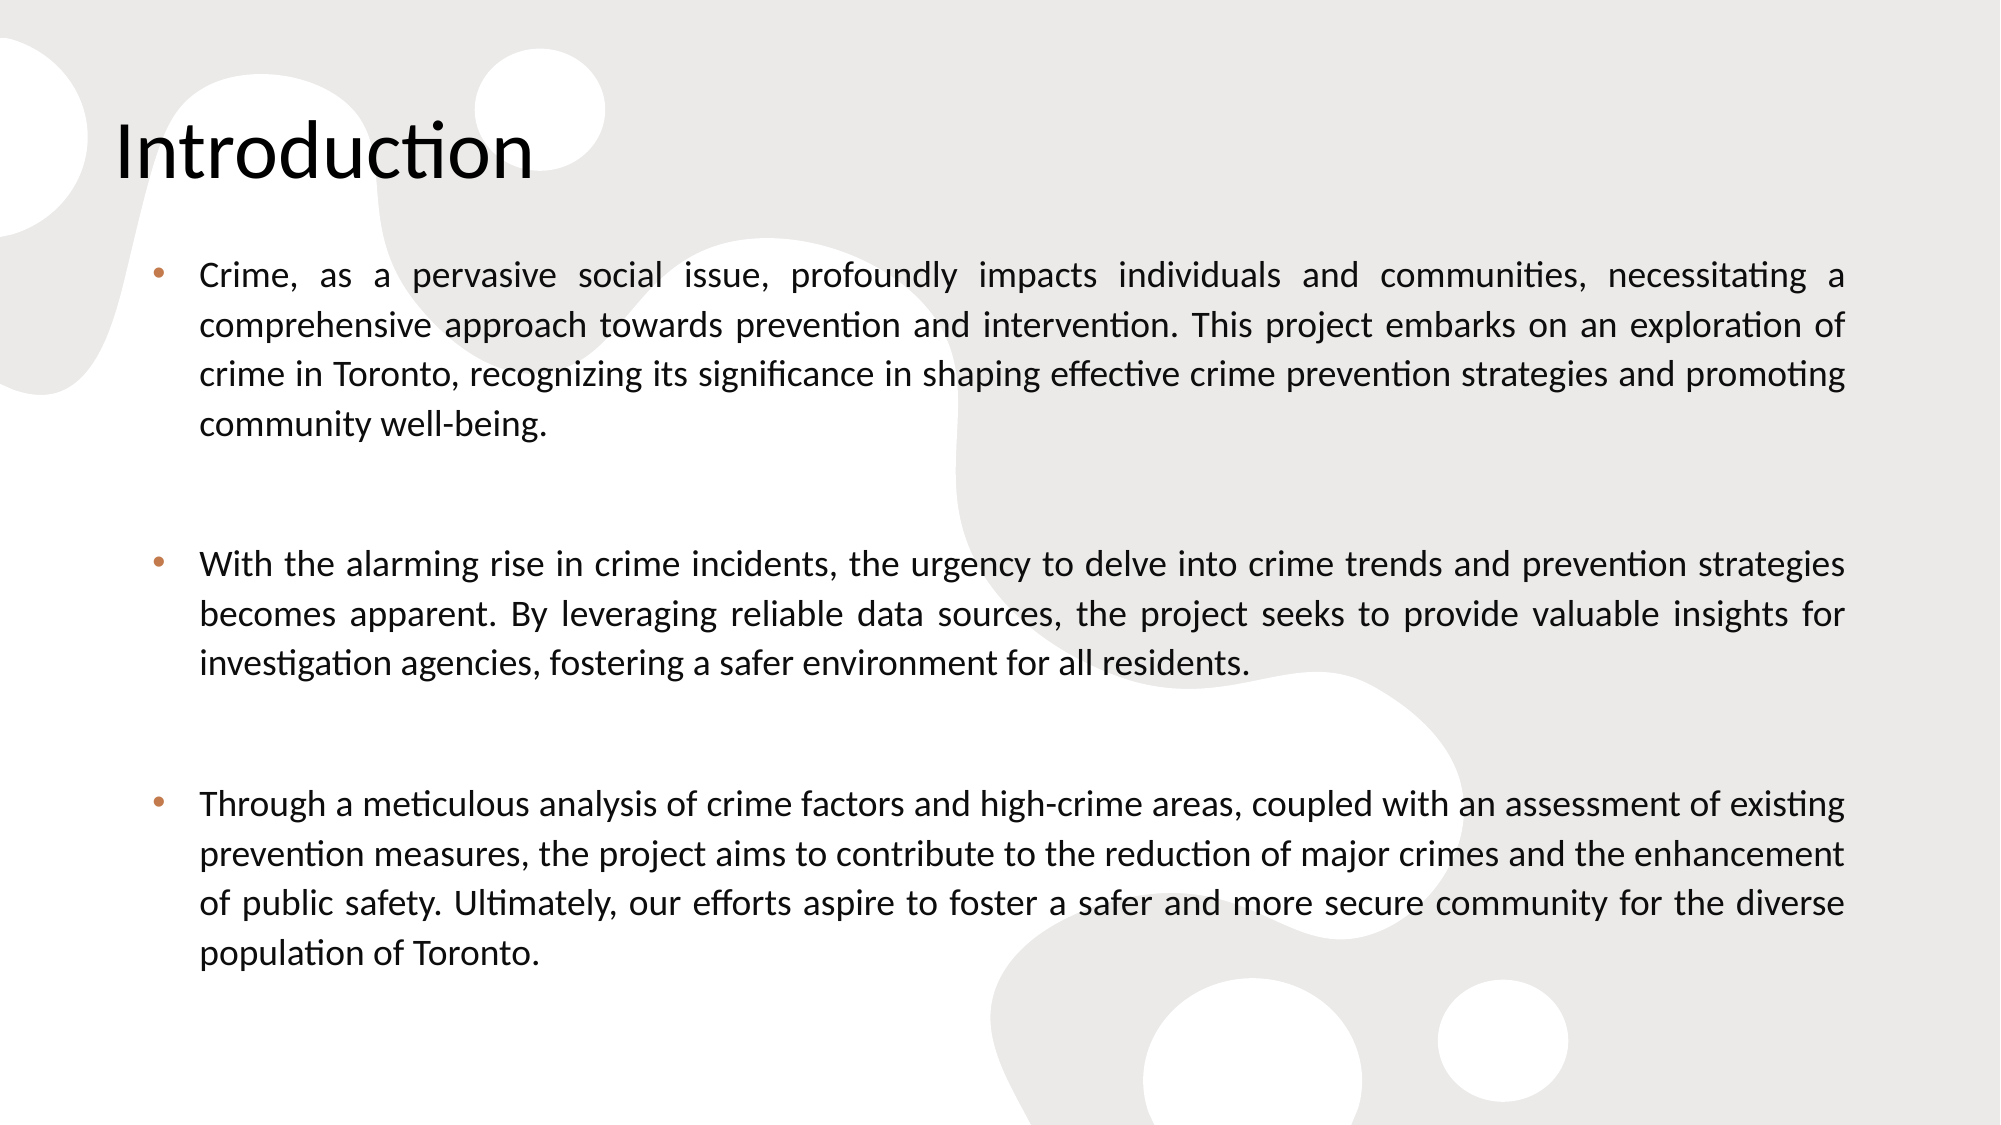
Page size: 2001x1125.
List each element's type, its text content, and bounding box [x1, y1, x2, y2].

title Introduction [99, 42, 1900, 207]
text_box Crime, as a pervasive social issue, profoundly impacts individuals and communities, necessitating a comprehensive approach towards prevention and intervention. This project embarks on an exploration of crime in Toronto, recognizing its significance in shaping effective crime prevention strategies and promoting community well-being. With the alarming rise in crime incidents, the urgency to delve into crime trends and prevention strategies becomes apparent. By leveraging reliable data sources, the project seeks to provide valuable insights for investigation agencies, fostering a safer environment for all residents. Through a meticulous analysis of crime factors and high-crime areas, coupled with an assessment of existing prevention measures, the project aims to contribute to the reduction of major crimes and the enhancement of public safety. Ultimately, our efforts aspire to foster a safer and more secure community for the diverse population of Toronto. [137, 238, 1863, 952]
